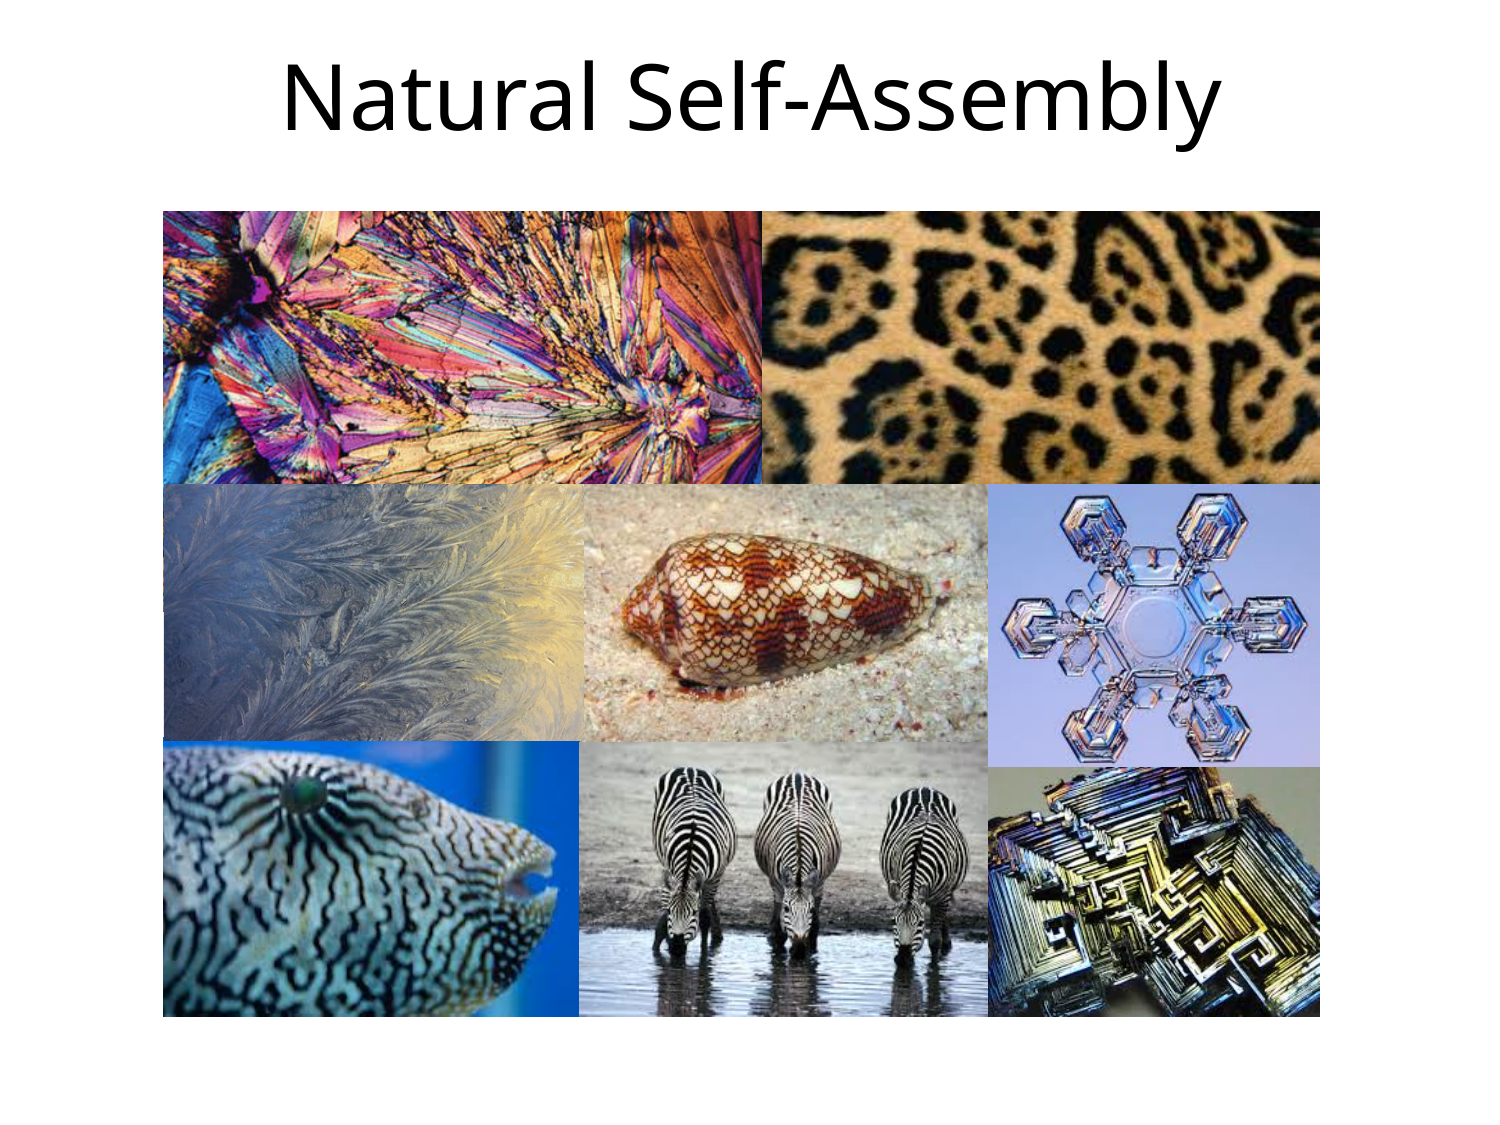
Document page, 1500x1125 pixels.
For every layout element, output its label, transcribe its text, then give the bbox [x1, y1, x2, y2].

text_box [163, 210, 1321, 1018]
text_box Natural Self-Assembly [76, 0, 1427, 188]
